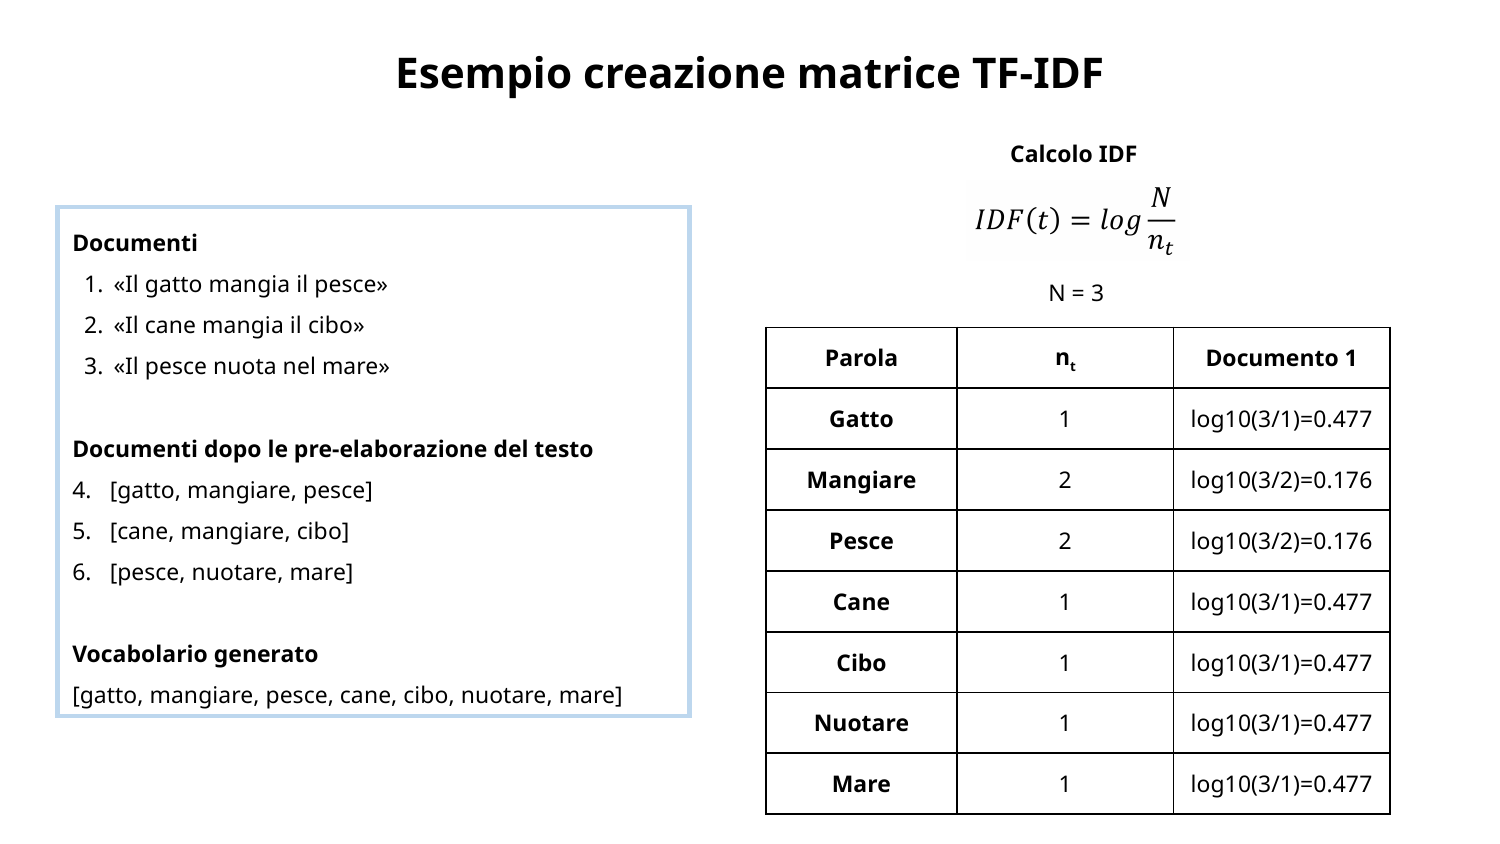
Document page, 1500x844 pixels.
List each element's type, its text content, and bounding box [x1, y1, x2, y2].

table_cell Pesce [767, 511, 956, 570]
table_cell log10(3/2)=0.176 [1174, 511, 1389, 570]
table_header Parola [767, 328, 956, 387]
table_cell Gatto [767, 389, 956, 448]
table_cell log10(3/1)=0.477 [1174, 572, 1389, 631]
text_box Calcolo IDF [994, 118, 1162, 175]
table_cell Mangiare [767, 450, 956, 509]
table_cell 1 [958, 572, 1173, 631]
table_cell log10(3/1)=0.477 [1174, 633, 1389, 692]
table_cell log10(3/1)=0.477 [1174, 754, 1389, 813]
text_box Documenti «Il gatto mangia il pesce» «Il cane mangia il cibo» «Il pesce nuota nel mare» Documenti dopo le pre-elaborazione del testo [gatto, mangiare, pesce] [cane, mangiare, cibo] [pesce, nuotare, mare] Vocabolario generato [gatto, mangiare, pesce, cane, cibo, nuotare, mare] [57, 207, 690, 716]
table_header nt [958, 328, 1173, 387]
table_cell Mare [767, 754, 956, 813]
table_cell 1 [958, 754, 1173, 813]
table_cell log10(3/1)=0.477 [1174, 389, 1389, 448]
table_cell Nuotare [767, 693, 956, 752]
table_cell 1 [958, 389, 1173, 448]
table_header Documento 1 [1174, 328, 1389, 387]
text_box Esempio creazione matrice TF-IDF [43, 45, 1457, 97]
table_cell 2 [958, 450, 1173, 509]
text_box N = 3 [1033, 261, 1123, 314]
table_cell log10(3/1)=0.477 [1174, 693, 1389, 752]
table_cell Cane [767, 572, 956, 631]
picture [966, 180, 1190, 261]
table_cell log10(3/2)=0.176 [1174, 450, 1389, 509]
table_cell 1 [958, 693, 1173, 752]
table_cell 2 [958, 511, 1173, 570]
table_cell 1 [958, 633, 1173, 692]
table_cell Cibo [767, 633, 956, 692]
